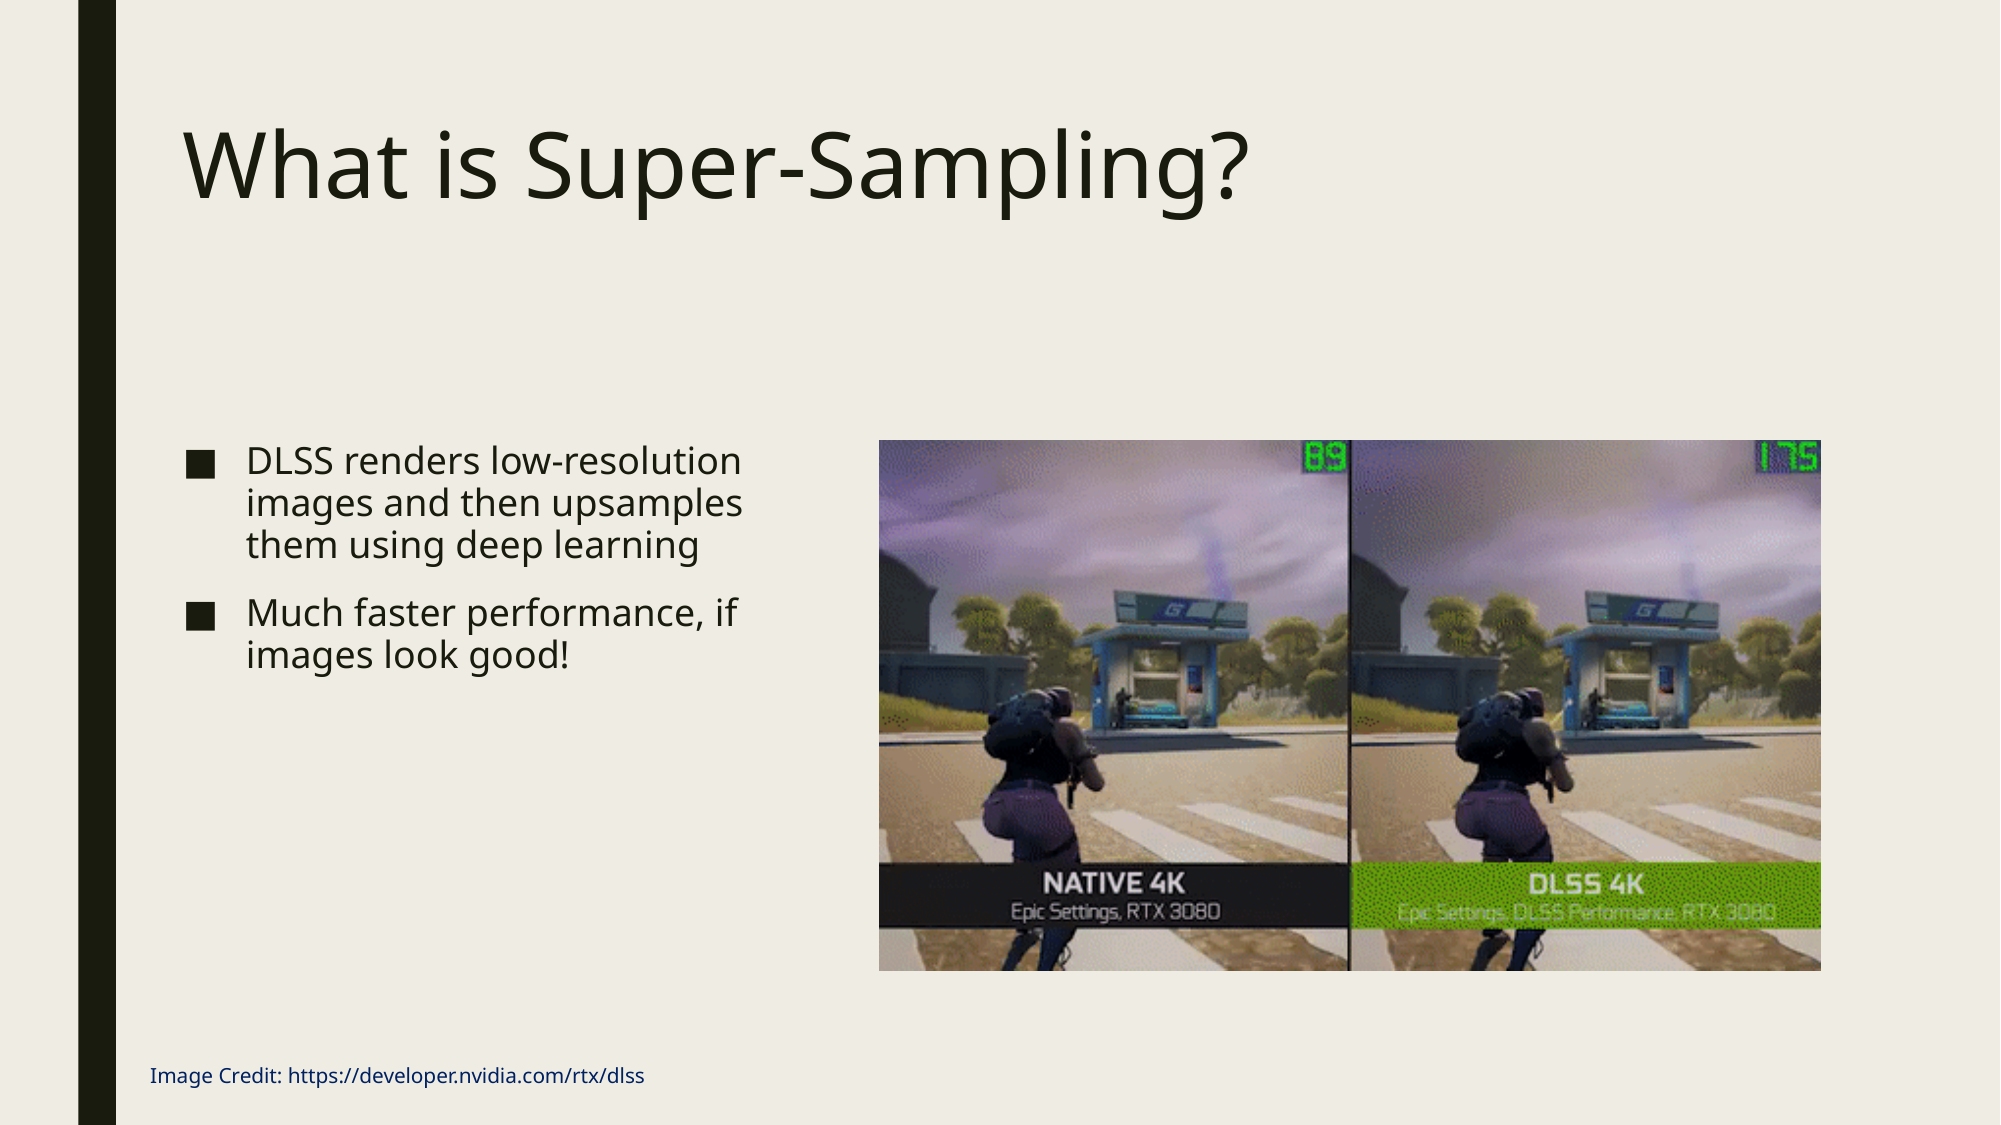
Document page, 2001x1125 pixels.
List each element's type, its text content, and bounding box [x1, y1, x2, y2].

text_box DLSS renders low-resolution images and then upsamples them using deep learning Much faster performance, if images look good! [167, 433, 844, 963]
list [879, 440, 1821, 971]
text_box What is Super-Sampling? [167, 112, 1890, 357]
text_box Image Credit: https://developer.nvidia.com/rtx/dlss [135, 1054, 1971, 1095]
